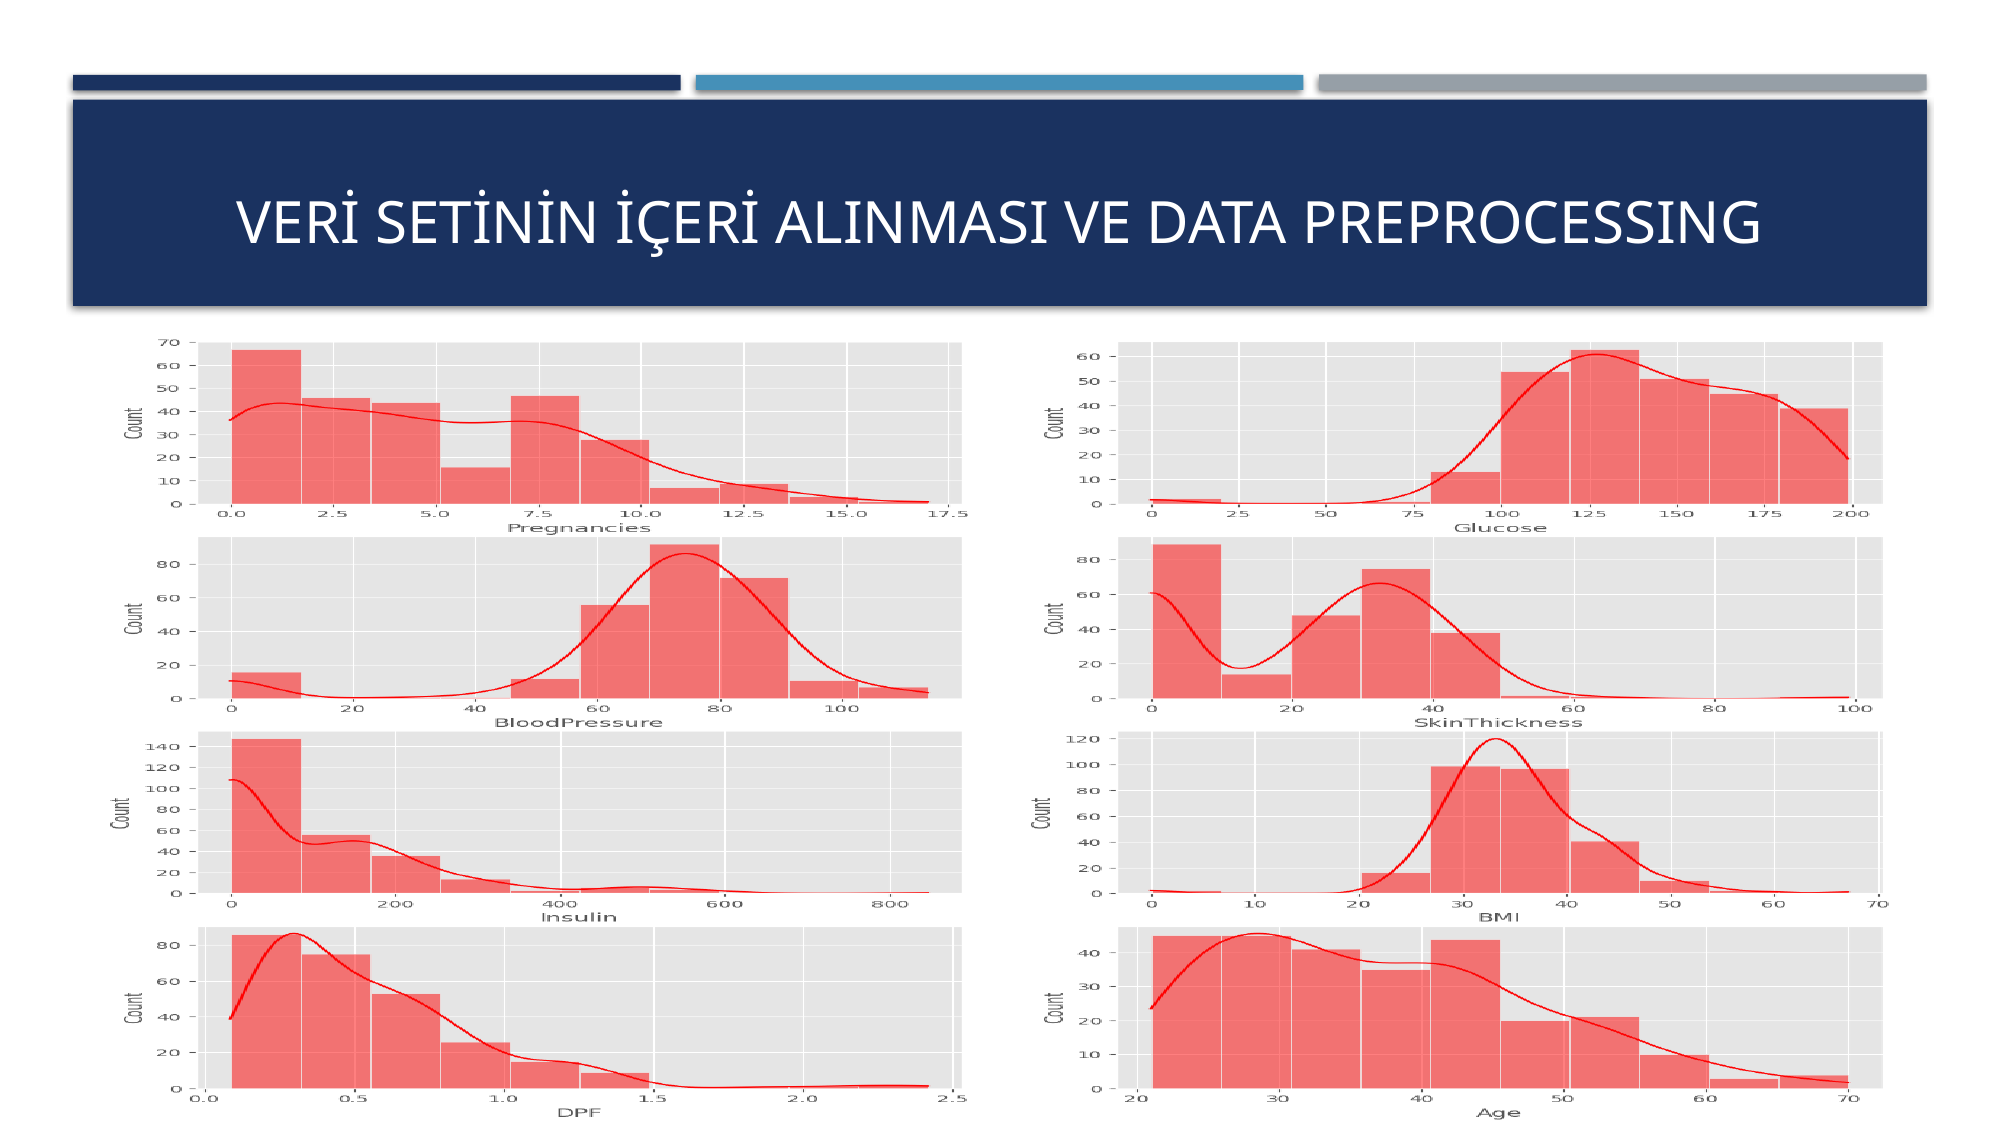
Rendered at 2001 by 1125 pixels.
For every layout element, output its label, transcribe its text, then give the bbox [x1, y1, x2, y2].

picture [94, 332, 1906, 1125]
title Veri setinin içeri alınması ve data preprocessıng [95, 119, 1905, 332]
